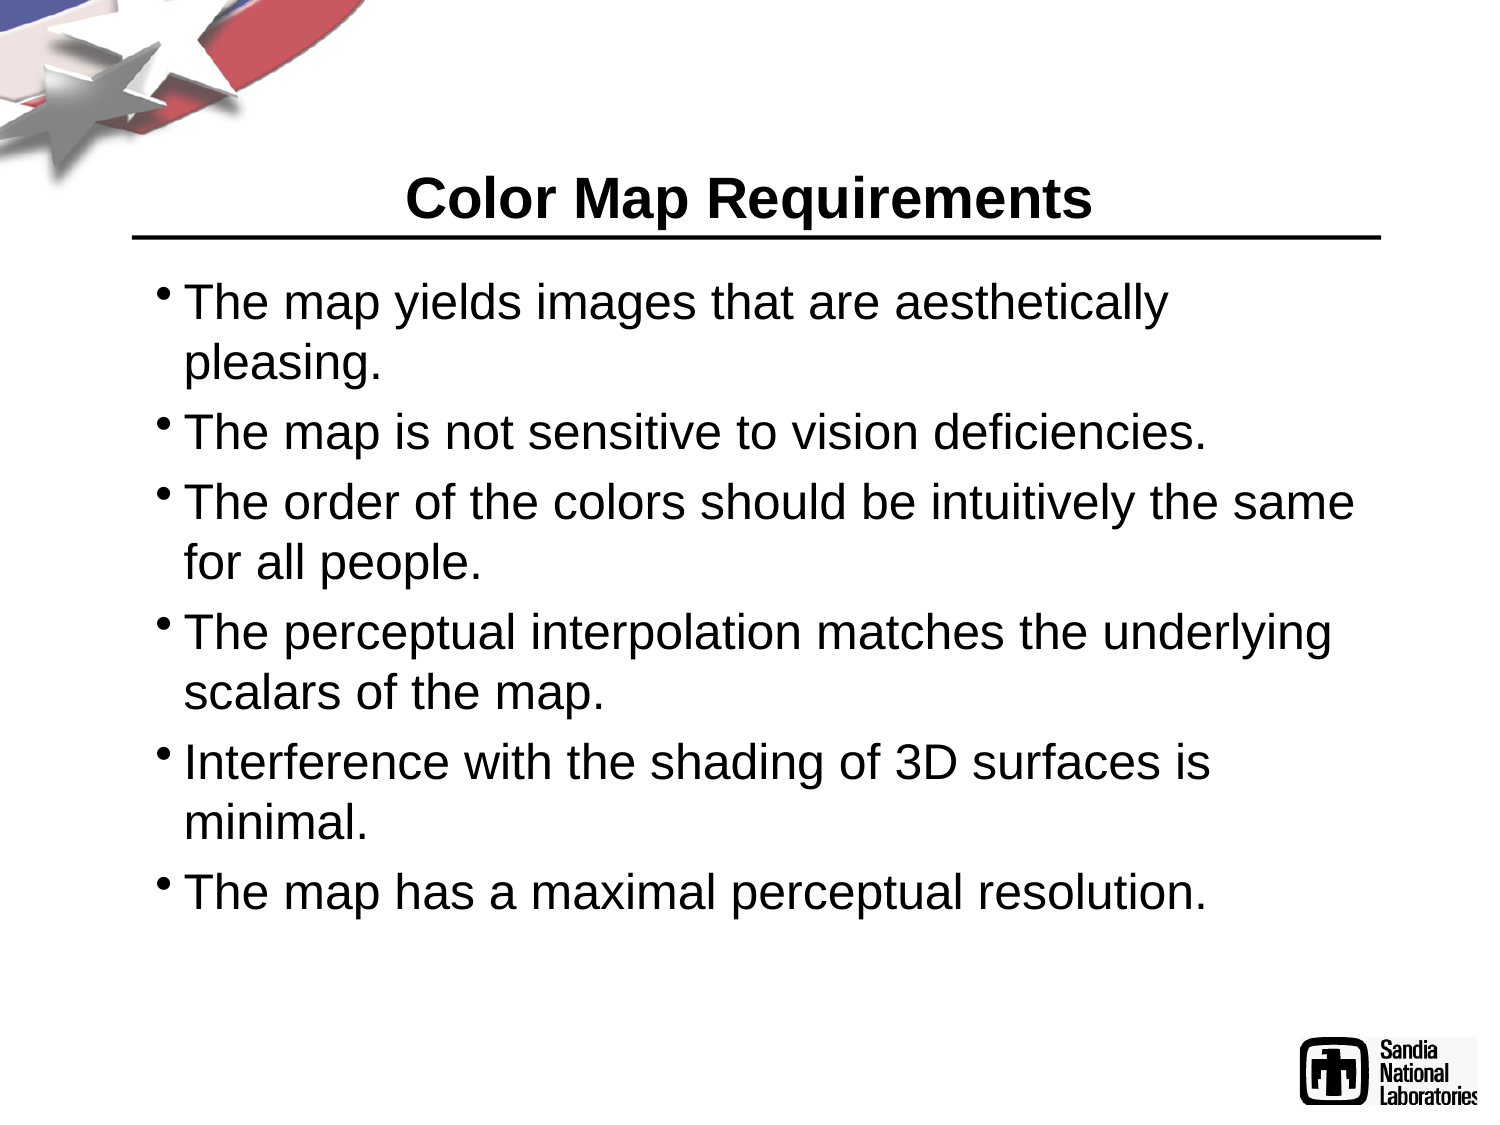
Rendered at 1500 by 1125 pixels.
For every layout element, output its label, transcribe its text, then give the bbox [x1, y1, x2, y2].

title Color Map Requirements [111, 36, 1388, 238]
list The map yields images that are aesthetically pleasing. The map is not sensitive to vision deficiencies. The order of the colors should be intuitively the same for all people. The perceptual interpolation matches the underlying scalars of the map. Interference with the shading of 3D surfaces is minimal. The map has a maximal perceptual resolution. [111, 261, 1388, 1001]
